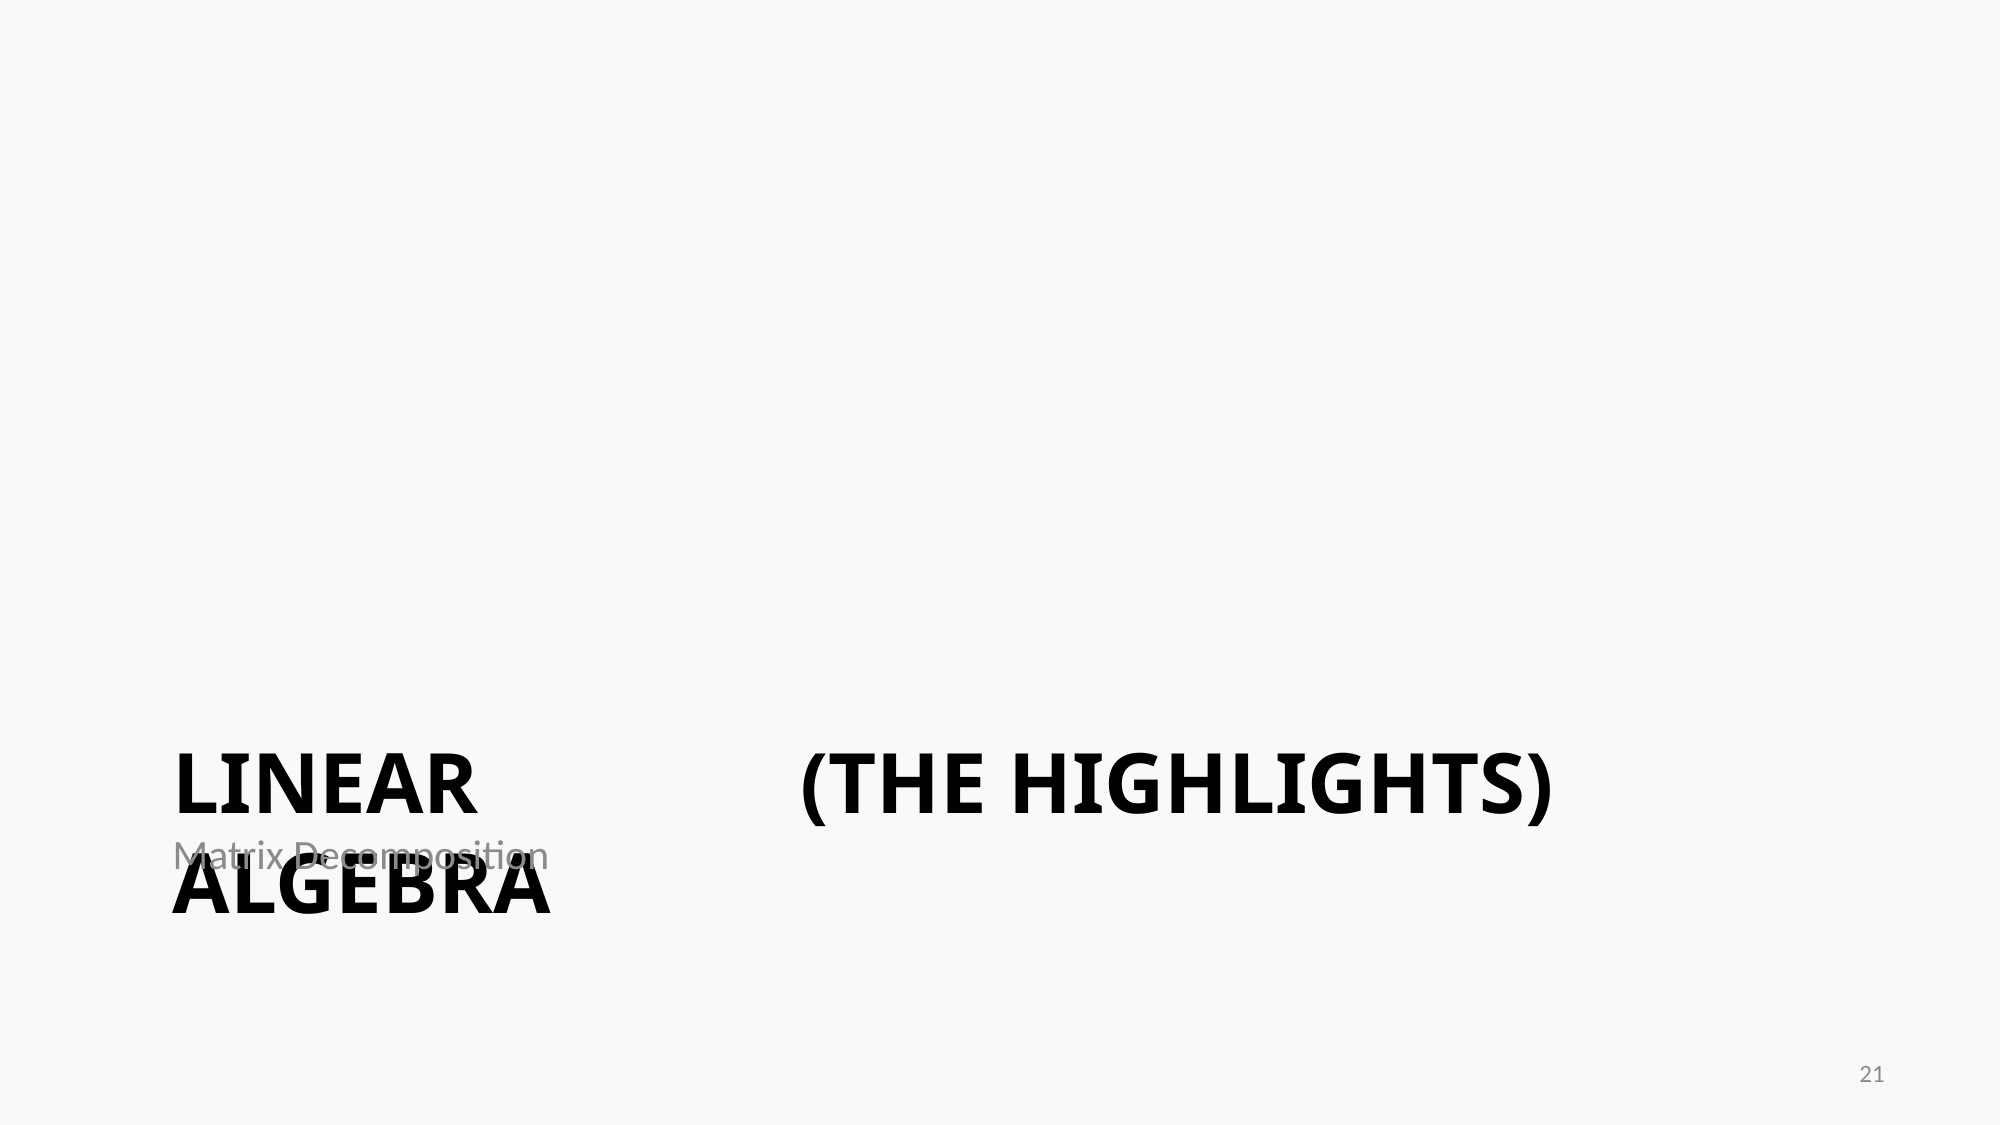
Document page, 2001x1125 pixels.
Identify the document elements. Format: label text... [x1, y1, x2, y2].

title Linear Algebra [157, 885, 785, 947]
title Linear Algebra [157, 722, 785, 823]
list Matrix Decomposition [157, 823, 785, 885]
slide_number 21 [1433, 1042, 1900, 1103]
text_box (The Highlights) [785, 722, 1858, 947]
